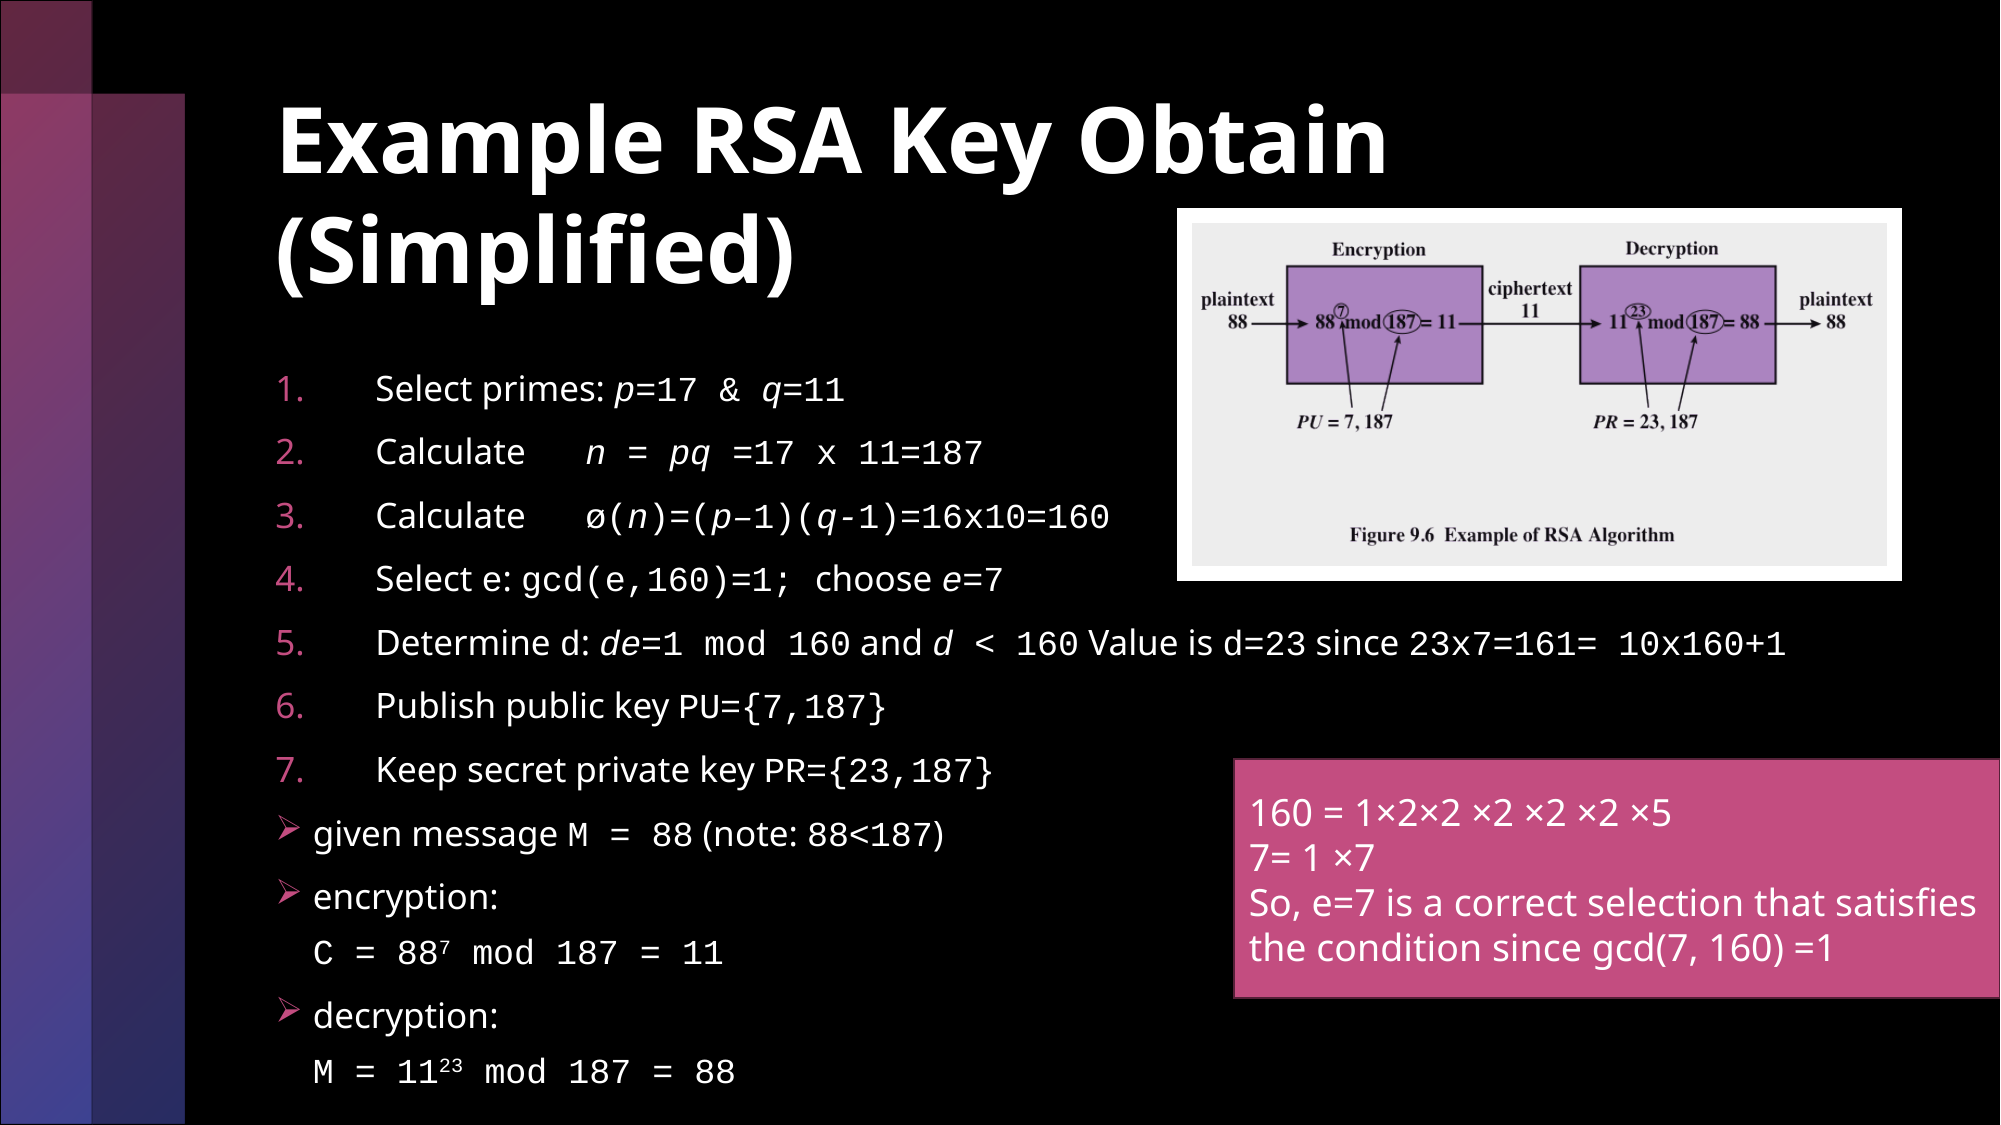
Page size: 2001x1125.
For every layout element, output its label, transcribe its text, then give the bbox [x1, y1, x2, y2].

list Select primes: p=17 & q=11 Calculate n = pq =17 x 11=187 Calculate ø(n)=(p–1)(q-1)=16x10=160 Select e: gcd(e,160)=1; choose e=7 Determine d: de=1 mod 160 and d < 160 Value is d=23 since 23x7=161= 10x160+1 Publish public key PU={7,187} Keep secret private key PR={23,187} given message M = 88 (note: 88<187) encryption: C = 887 mod 187 = 11 decryption: M = 1123 mod 187 = 88 [260, 354, 1817, 1113]
text_box 160 = 1×2×2 ×2 ×2 ×2 ×5 7= 1 ×7 So, e=7 is a correct selection that satisfies the condition since gcd(7, 160) =1 [1233, 758, 2000, 999]
title Example RSA Key Obtain (Simplified) [260, 74, 1817, 329]
picture [1191, 222, 1888, 567]
